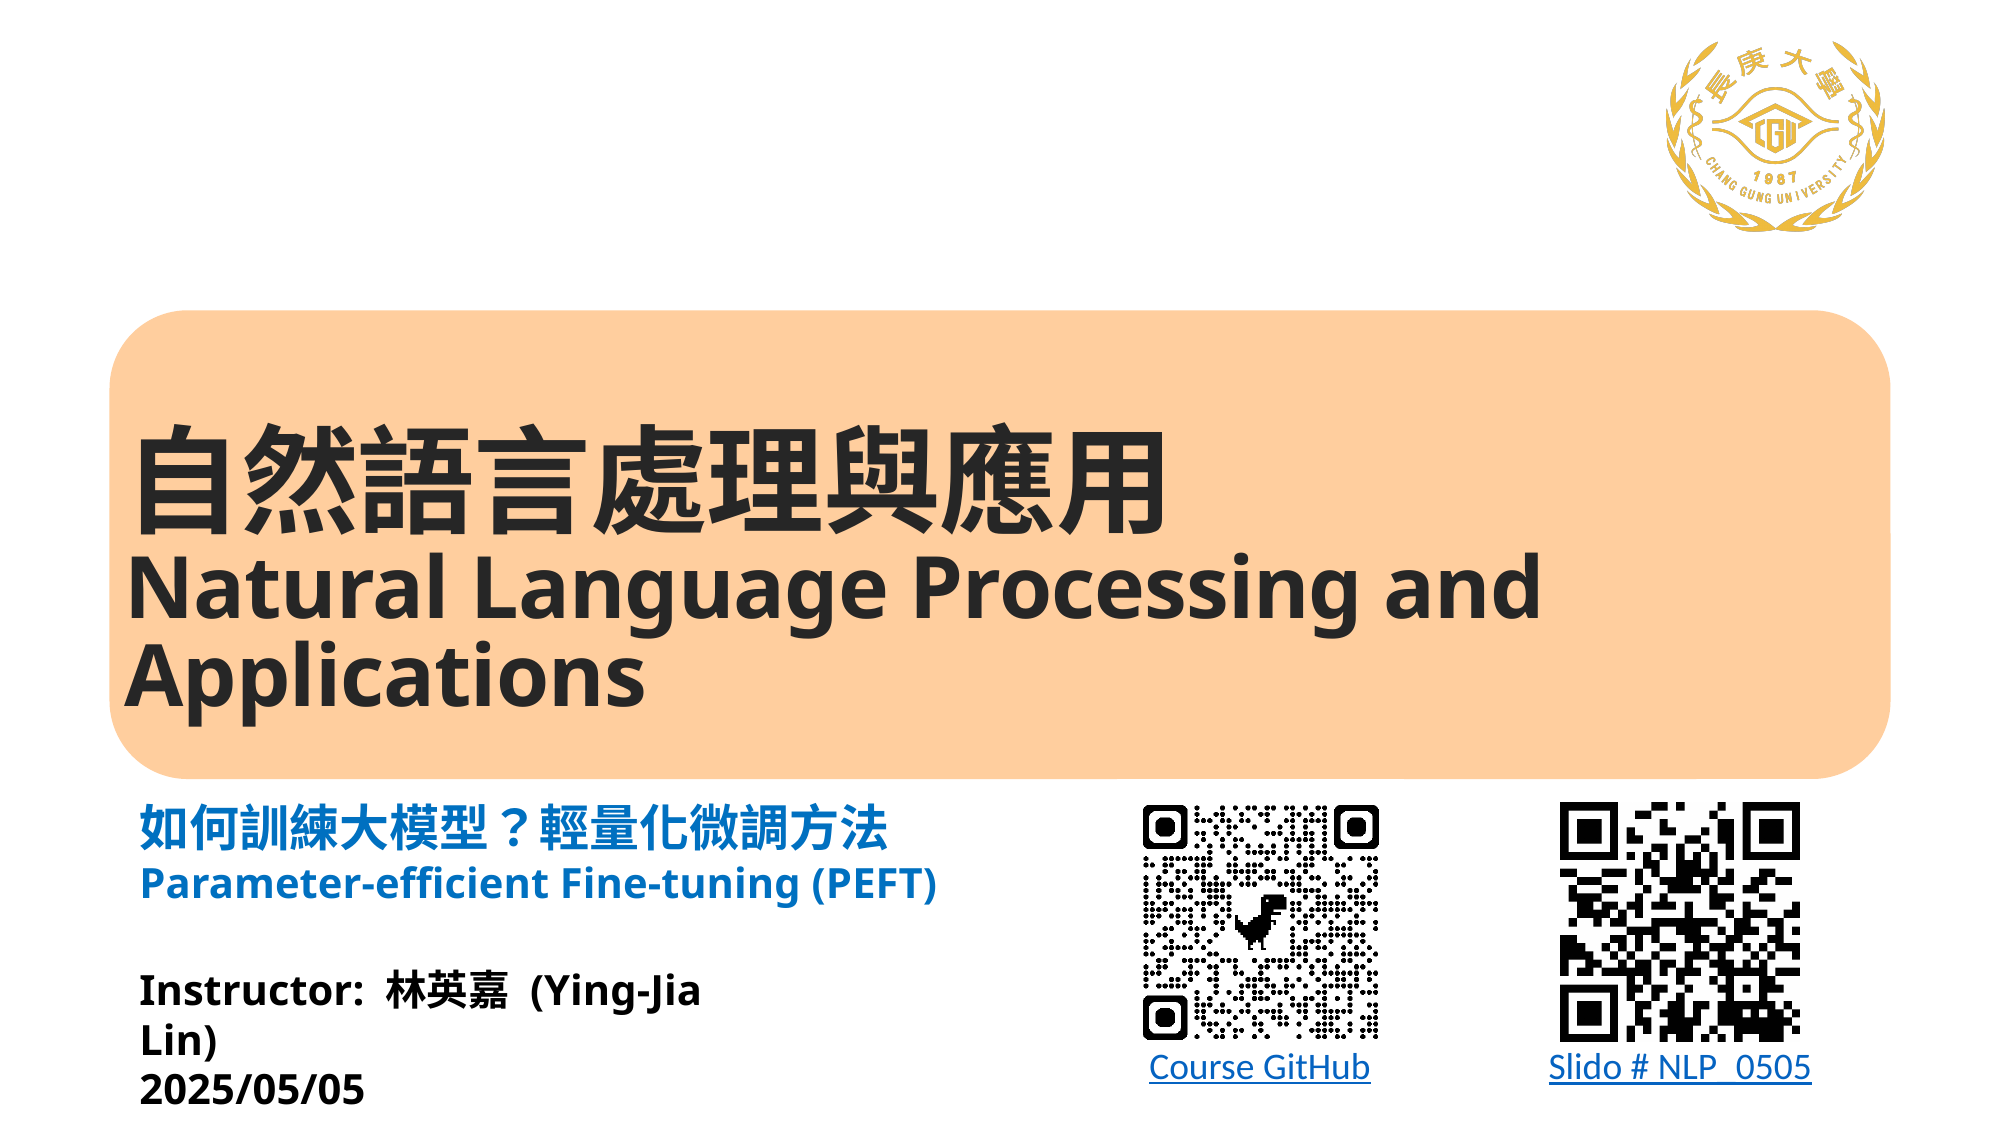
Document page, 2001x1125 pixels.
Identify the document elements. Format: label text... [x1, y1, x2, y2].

title 自然語言處理與應用 Natural Language Processing and Applications [109, 421, 1891, 732]
text_box Slido # NLP_0505 [1517, 1034, 1843, 1095]
text_box Course GitHub [1131, 1073, 1390, 1095]
picture [1661, 20, 1891, 251]
text_box [108, 308, 1892, 713]
text_box [114, 732, 1886, 781]
text_box 如何訓練大模型？輕量化微調方法 Parameter-efficient Fine-tuning (PEFT) [124, 789, 1040, 974]
picture [1116, 778, 1404, 1066]
text_box Instructor: 林英嘉 (Ying-Jia Lin) 2025/05/05 [124, 955, 722, 1121]
picture [1559, 801, 1800, 1042]
